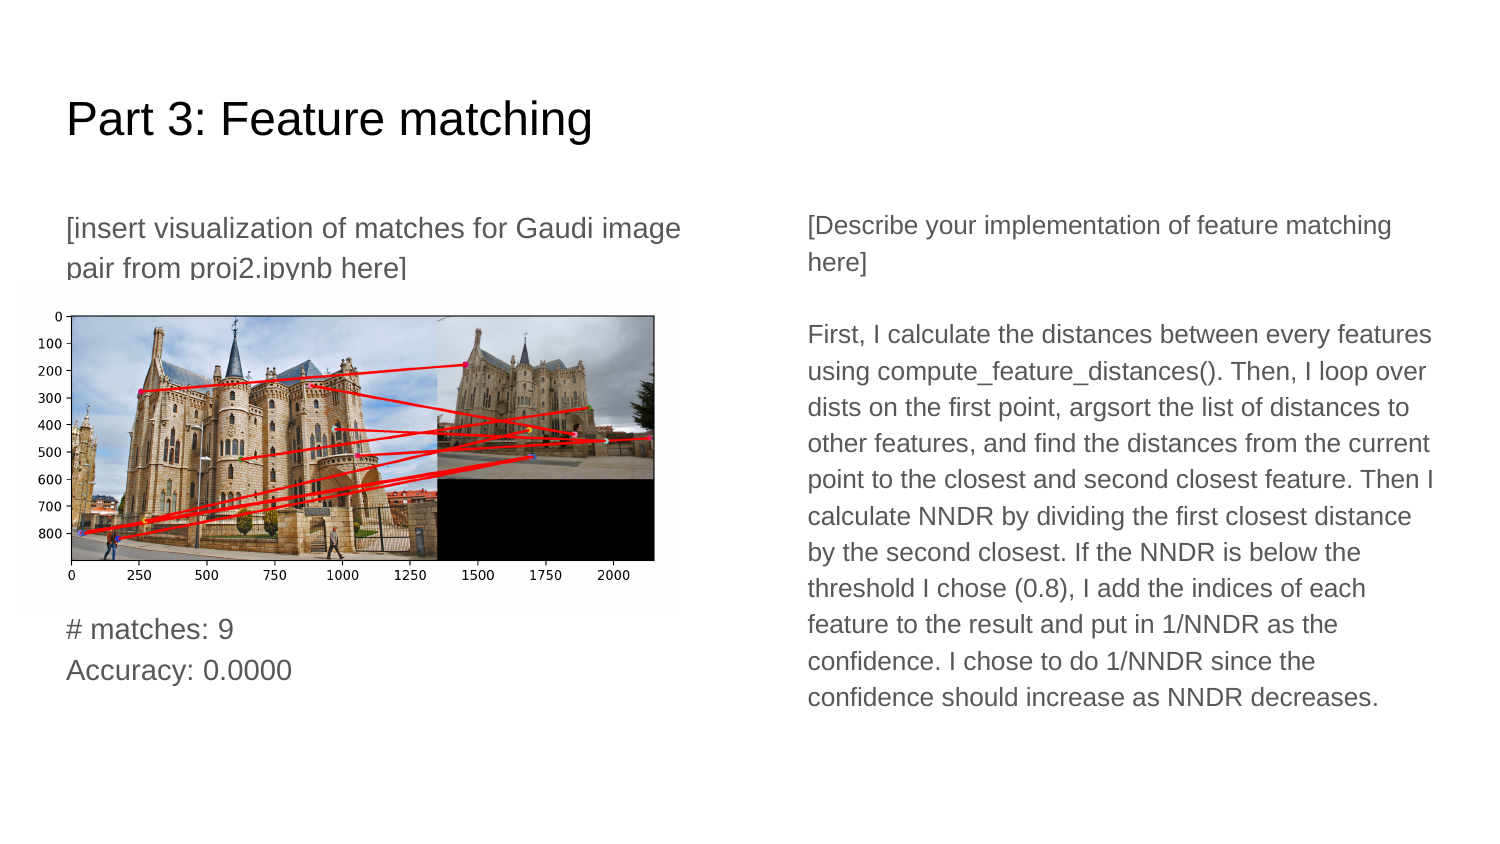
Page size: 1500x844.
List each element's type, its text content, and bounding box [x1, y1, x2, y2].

picture [10, 280, 681, 615]
list [insert visualization of matches for Gaudi image pair from proj2.ipynb here] # matches: 9 Accuracy: 0.0000 [50, 188, 708, 750]
list [Describe your implementation of feature matching here] First, I calculate the distances between every features using compute_feature_distances(). Then, I loop over dists on the first point, argsort the list of distances to other features, and find the distances from the current point to the closest and second closest feature. Then I calculate NNDR by dividing the first closest distance by the second closest. If the NNDR is below the threshold I chose (0.8), I add the indices of each feature to the result and put in 1/NNDR as the confidence. I chose to do 1/NNDR since the confidence should increase as NNDR decreases. [792, 188, 1450, 750]
title Part 3: Feature matching [50, 72, 1450, 168]
